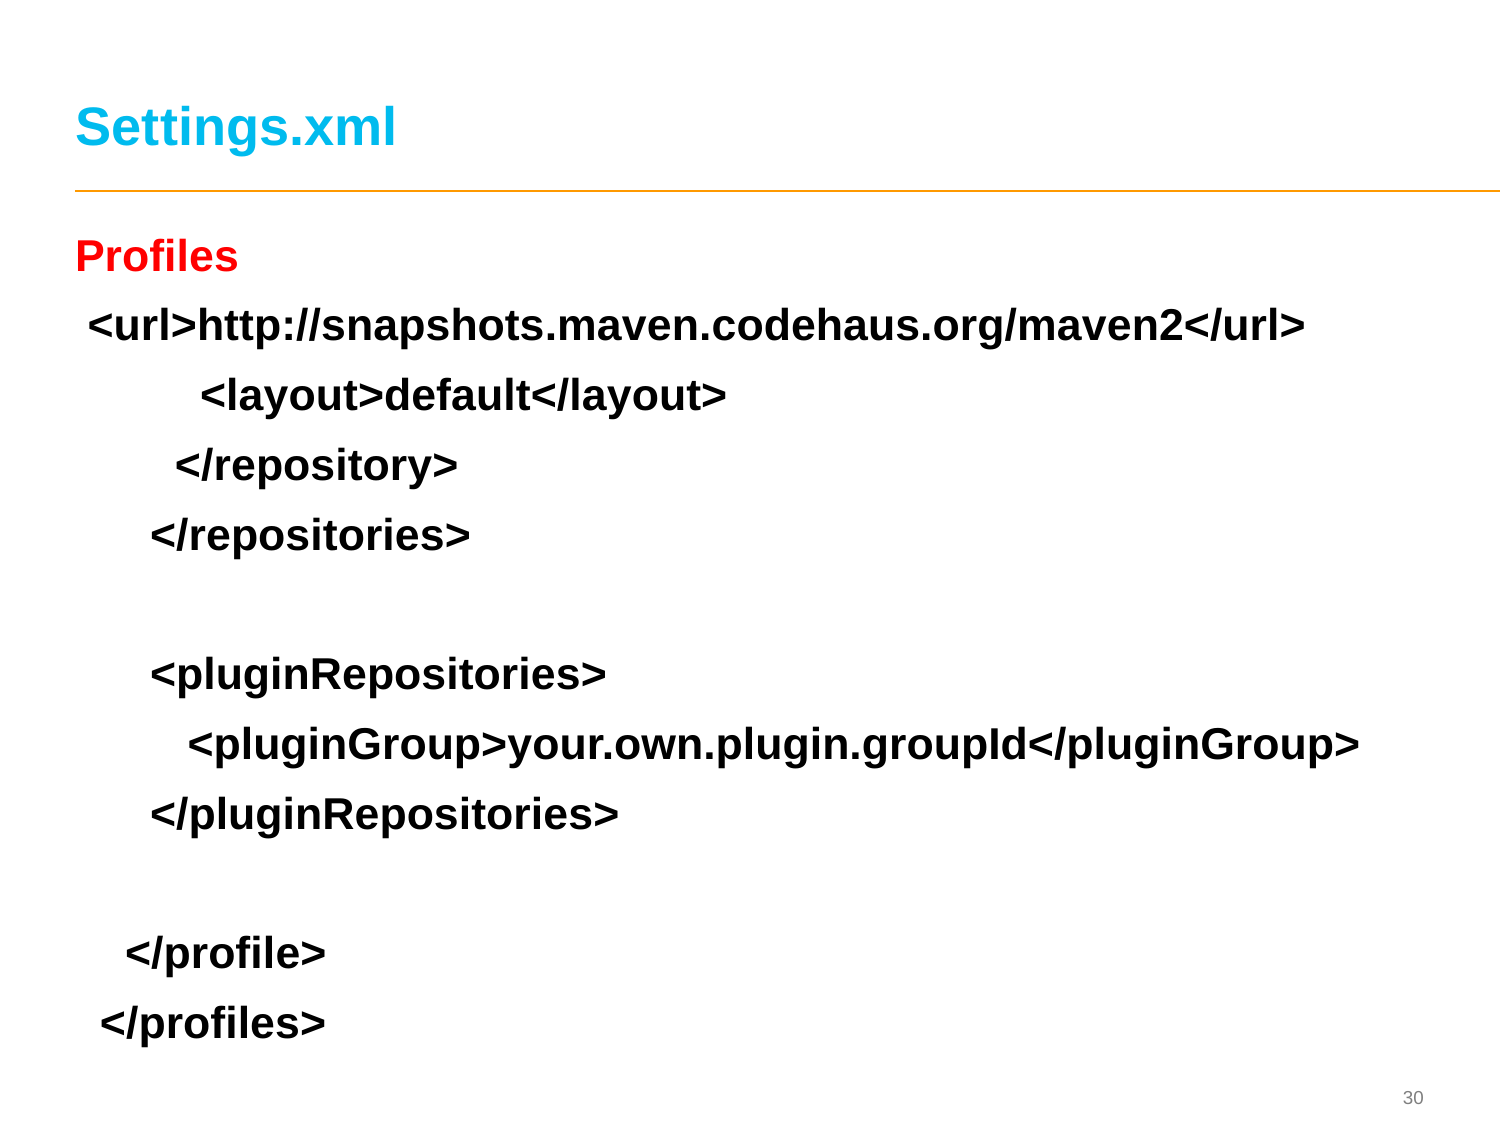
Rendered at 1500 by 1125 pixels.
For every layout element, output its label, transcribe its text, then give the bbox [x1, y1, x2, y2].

title Settings.xml [75, 27, 1422, 157]
list Profiles <url>http://snapshots.maven.codehaus.org/maven2</url> <layout>default</layout> </repository> </repositories> <pluginRepositories> <pluginGroup>your.own.plugin.groupId</pluginGroup> </pluginRepositories> </profile> </profiles> [75, 226, 1425, 1065]
